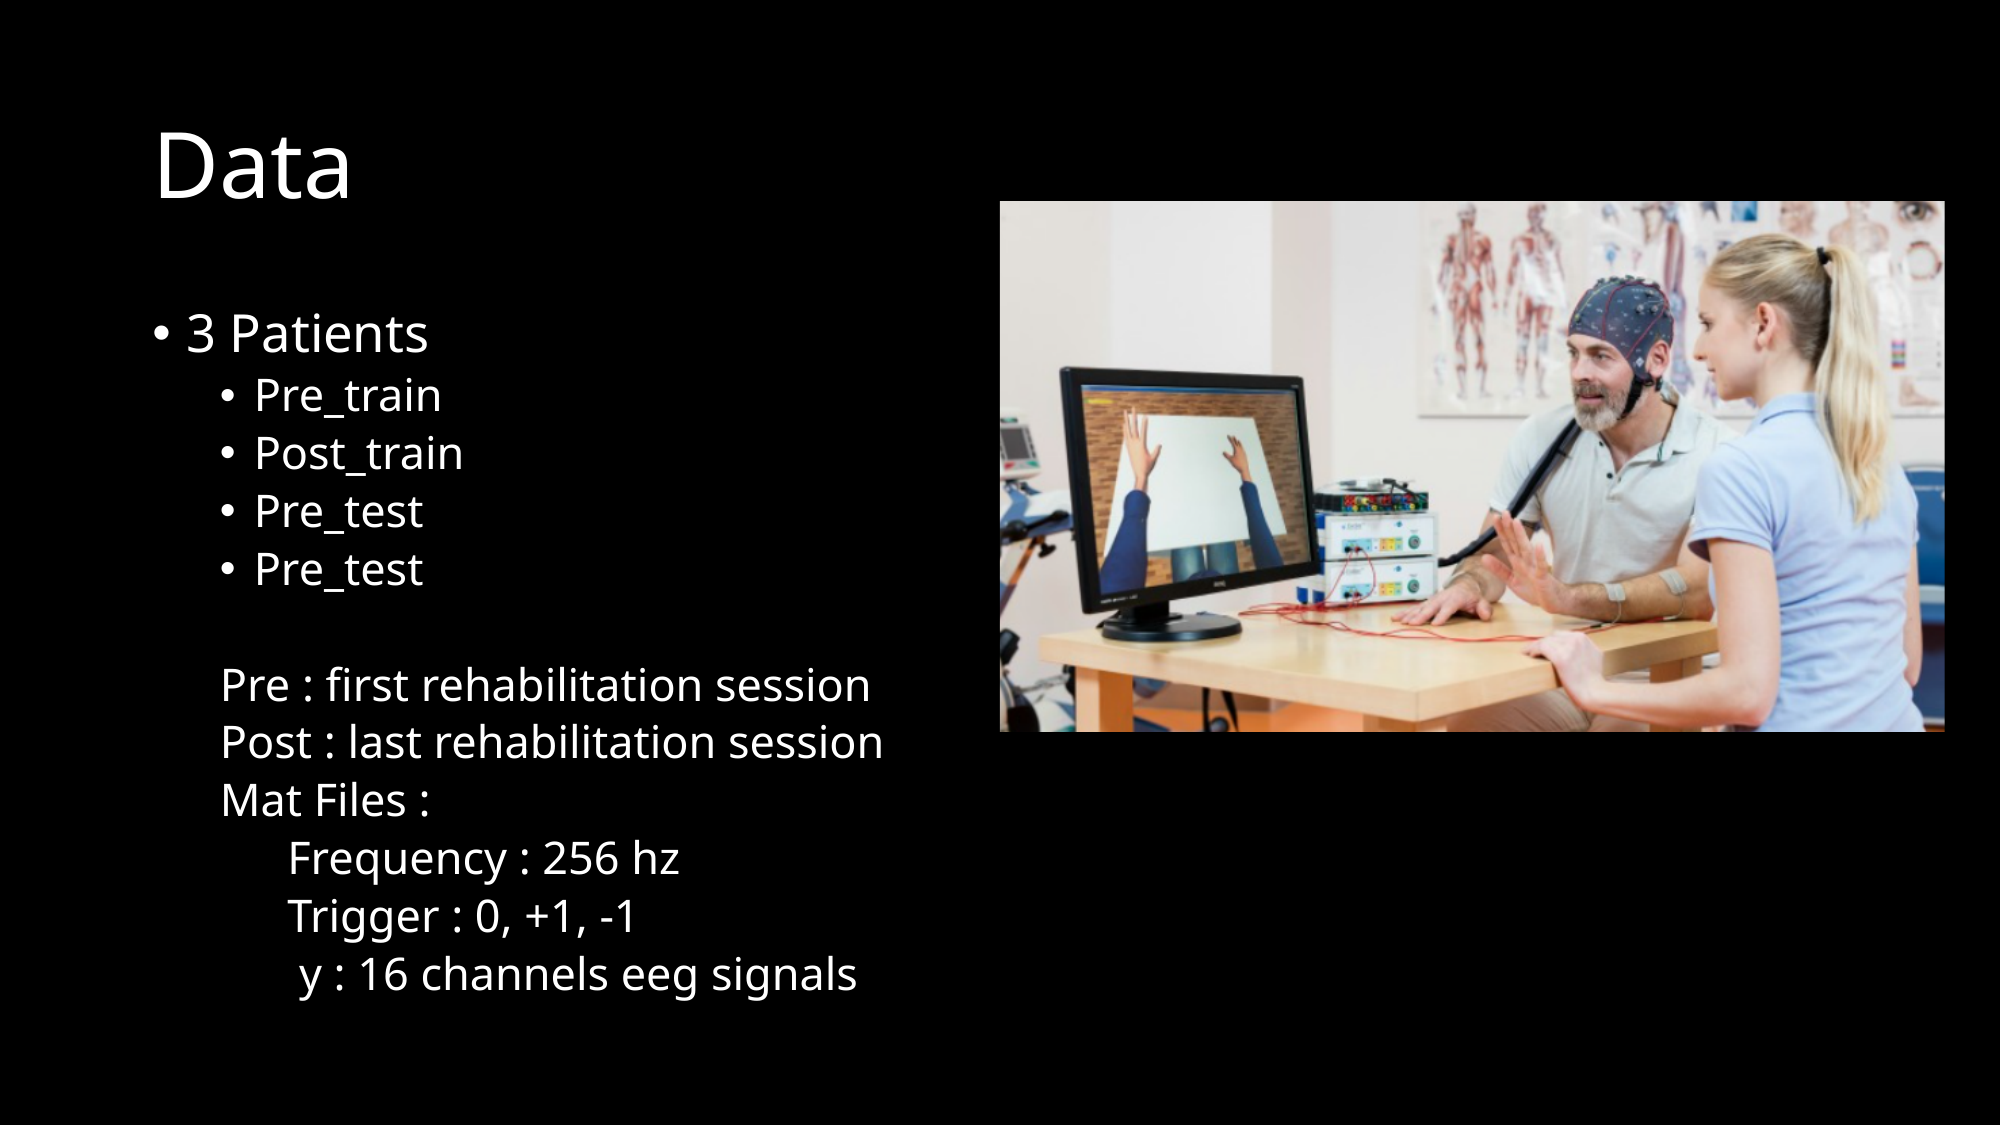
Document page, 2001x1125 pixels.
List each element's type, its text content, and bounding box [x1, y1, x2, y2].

title Data [137, 59, 1863, 278]
list 3 Patients Pre_train Post_train Pre_test Pre_test Pre : first rehabilitation session Post : last rehabilitation session Mat Files : Frequency : 256 hz Trigger : 0, +1, -1 y : 16 channels eeg signals [137, 299, 1863, 1014]
picture [999, 201, 1945, 732]
